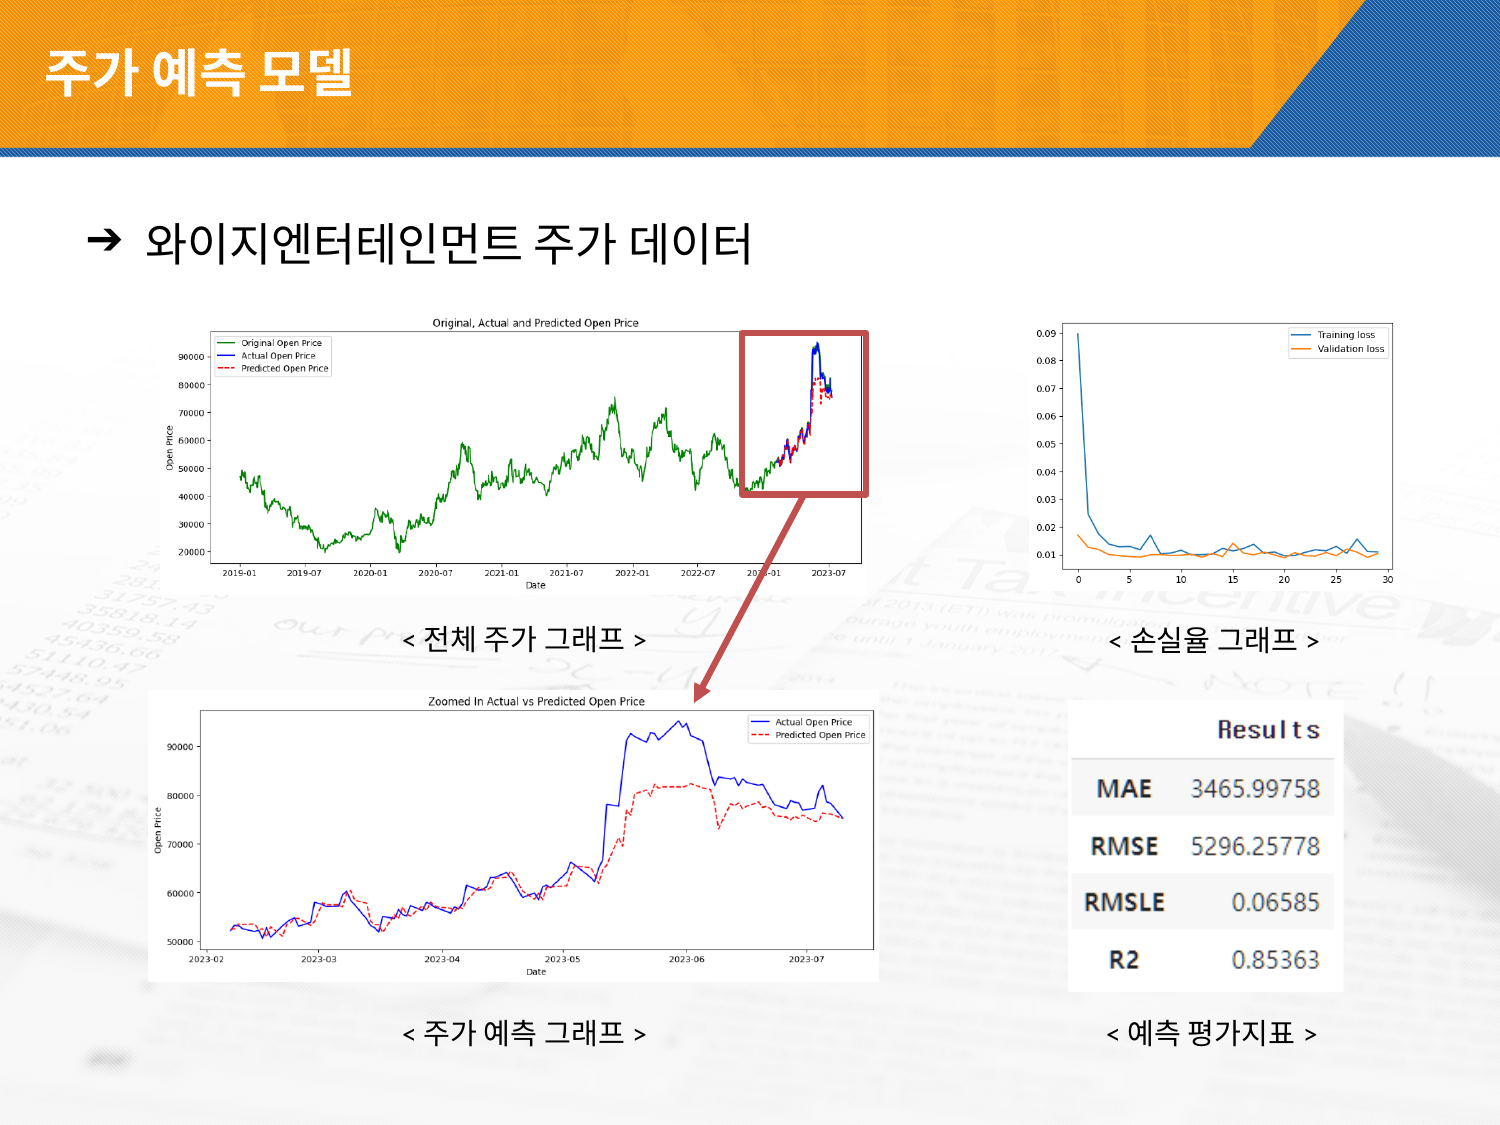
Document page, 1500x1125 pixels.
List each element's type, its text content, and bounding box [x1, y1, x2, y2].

text_box <손실율 그래프> [1018, 614, 1411, 667]
title 주가 예측 모델 [29, 6, 1287, 138]
picture [0, 0, 1500, 1125]
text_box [693, 494, 805, 704]
text_box <예측 평가지표> [1015, 1007, 1408, 1060]
text_box <전체 주가 그래프> [328, 612, 688, 665]
text_box <주가 예측 그래프> [328, 1007, 721, 1060]
text_box 와이지엔터테인먼트 주가 데이터 [55, 192, 816, 294]
